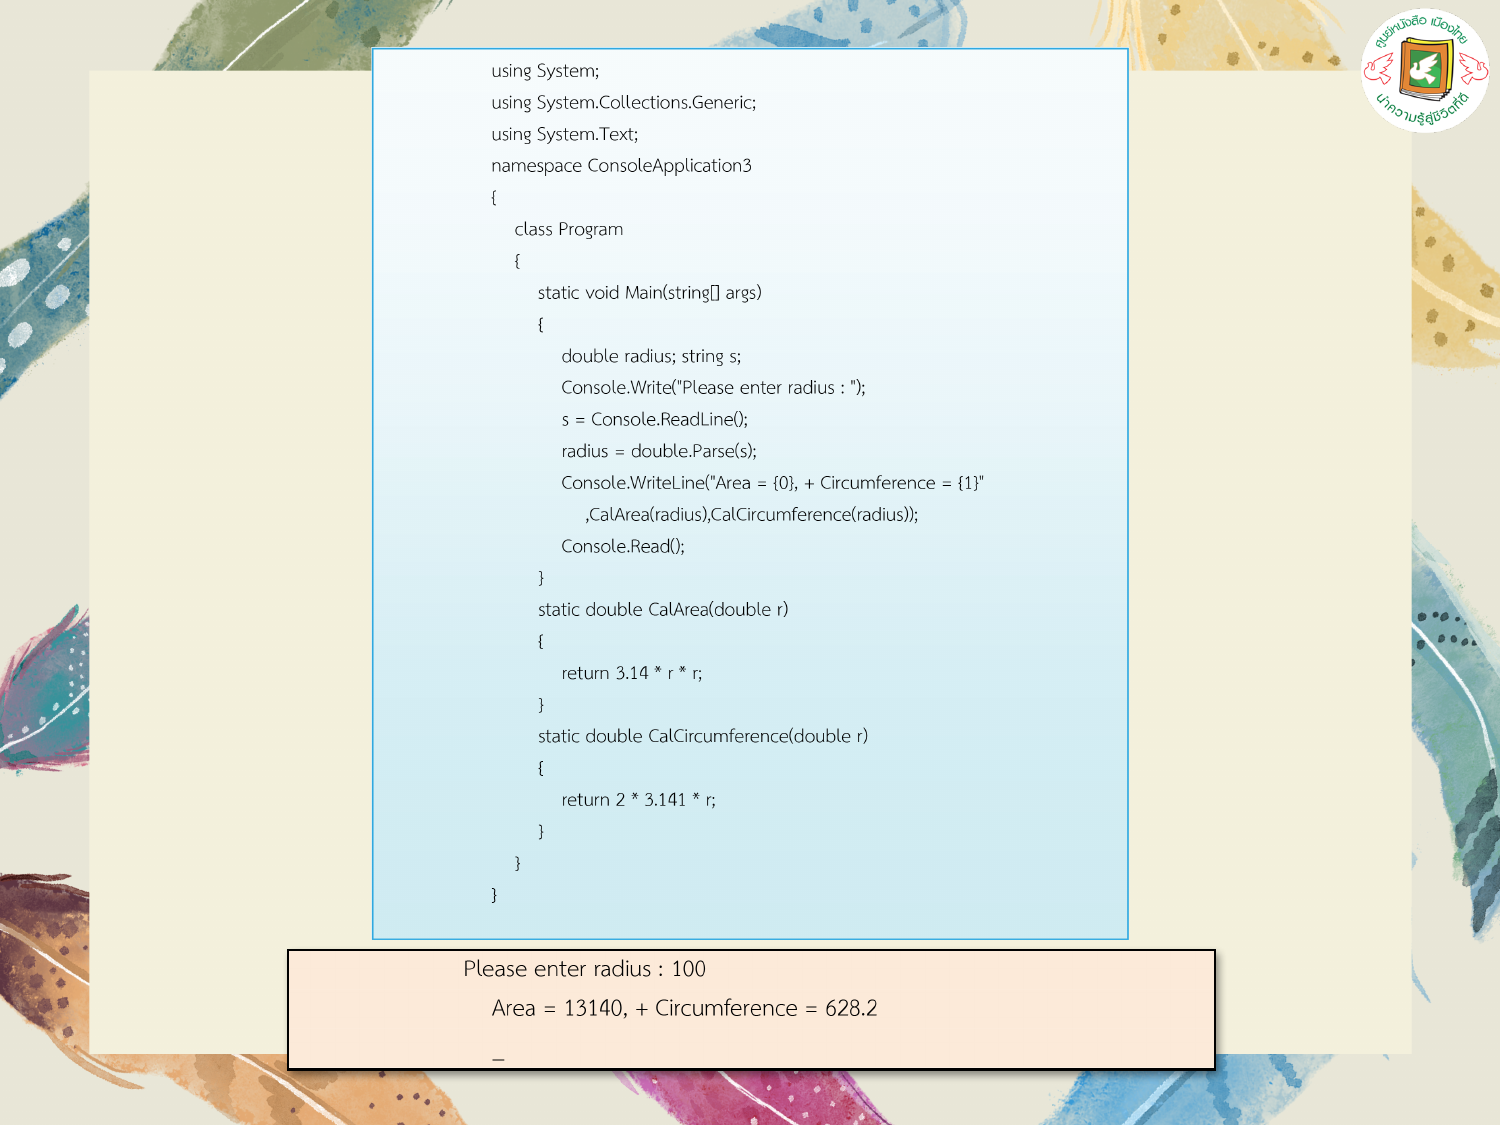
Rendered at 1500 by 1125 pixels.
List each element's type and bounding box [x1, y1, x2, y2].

text_box [288, 47, 1215, 1069]
picture [0, 0, 1500, 1125]
